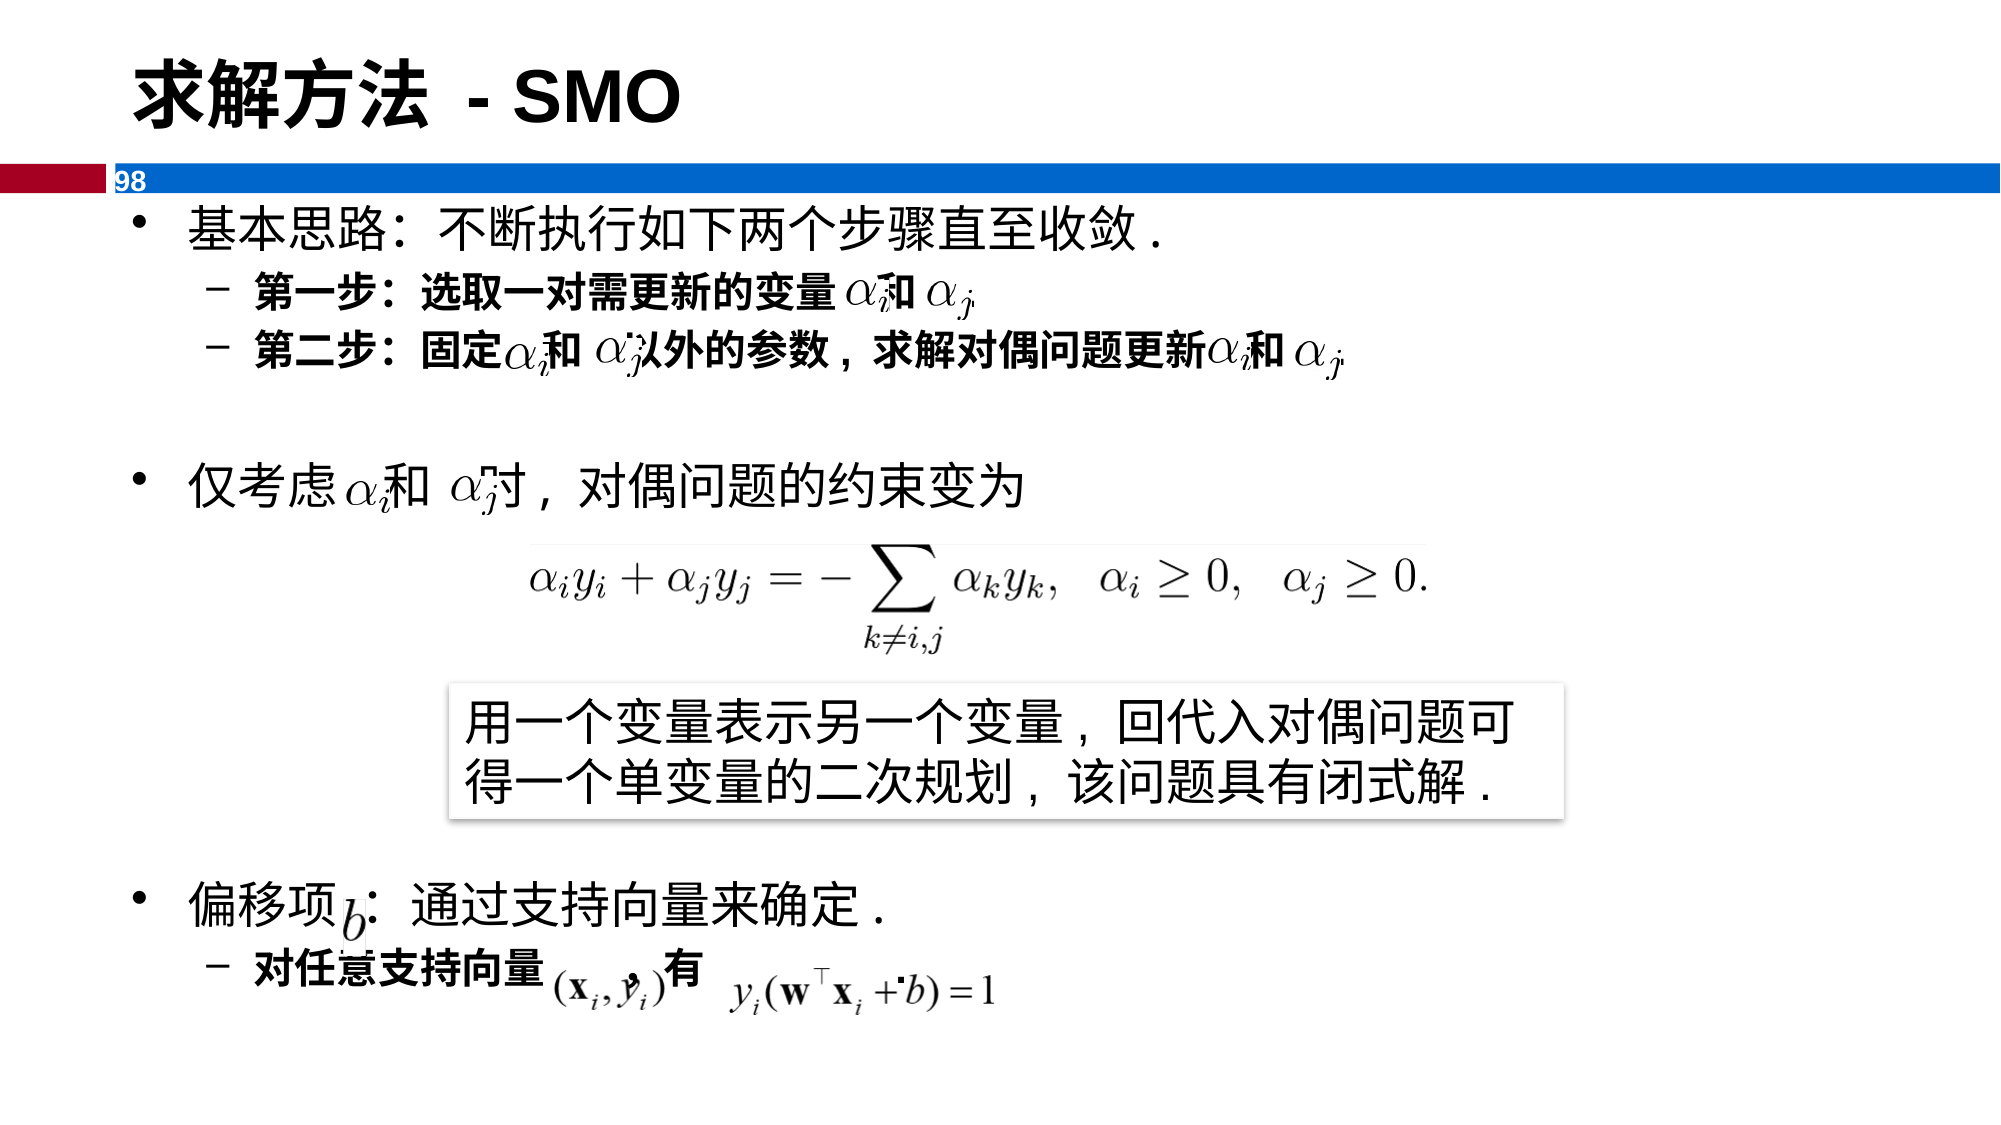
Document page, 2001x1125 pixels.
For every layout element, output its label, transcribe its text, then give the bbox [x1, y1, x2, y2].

picture [726, 961, 1001, 1021]
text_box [449, 471, 500, 519]
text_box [924, 276, 975, 324]
picture [340, 893, 369, 956]
text_box 用一个变量表示另一个变量, 回代入对偶问题可得一个单变量的二次规划, 该问题具有闭式解. [449, 683, 1564, 819]
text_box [594, 334, 644, 381]
title 求解方法 - SMO [116, 36, 1939, 148]
list 基本思路：不断执行如下两个步骤直至收敛. 第一步：选取一对需更新的变量 和 . 第二步：固定 和 以外的参数, 求解对偶问题更新 和 . 仅考虑 和 时, 对偶问题的约束变为 偏移项 ：通过支持向量来确定. 对任意支持向量 ，有 . [116, 190, 1909, 1079]
picture [528, 540, 1429, 659]
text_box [344, 476, 392, 519]
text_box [843, 275, 892, 318]
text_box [503, 339, 551, 382]
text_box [1292, 337, 1343, 384]
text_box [1205, 333, 1253, 376]
picture [550, 960, 670, 1016]
